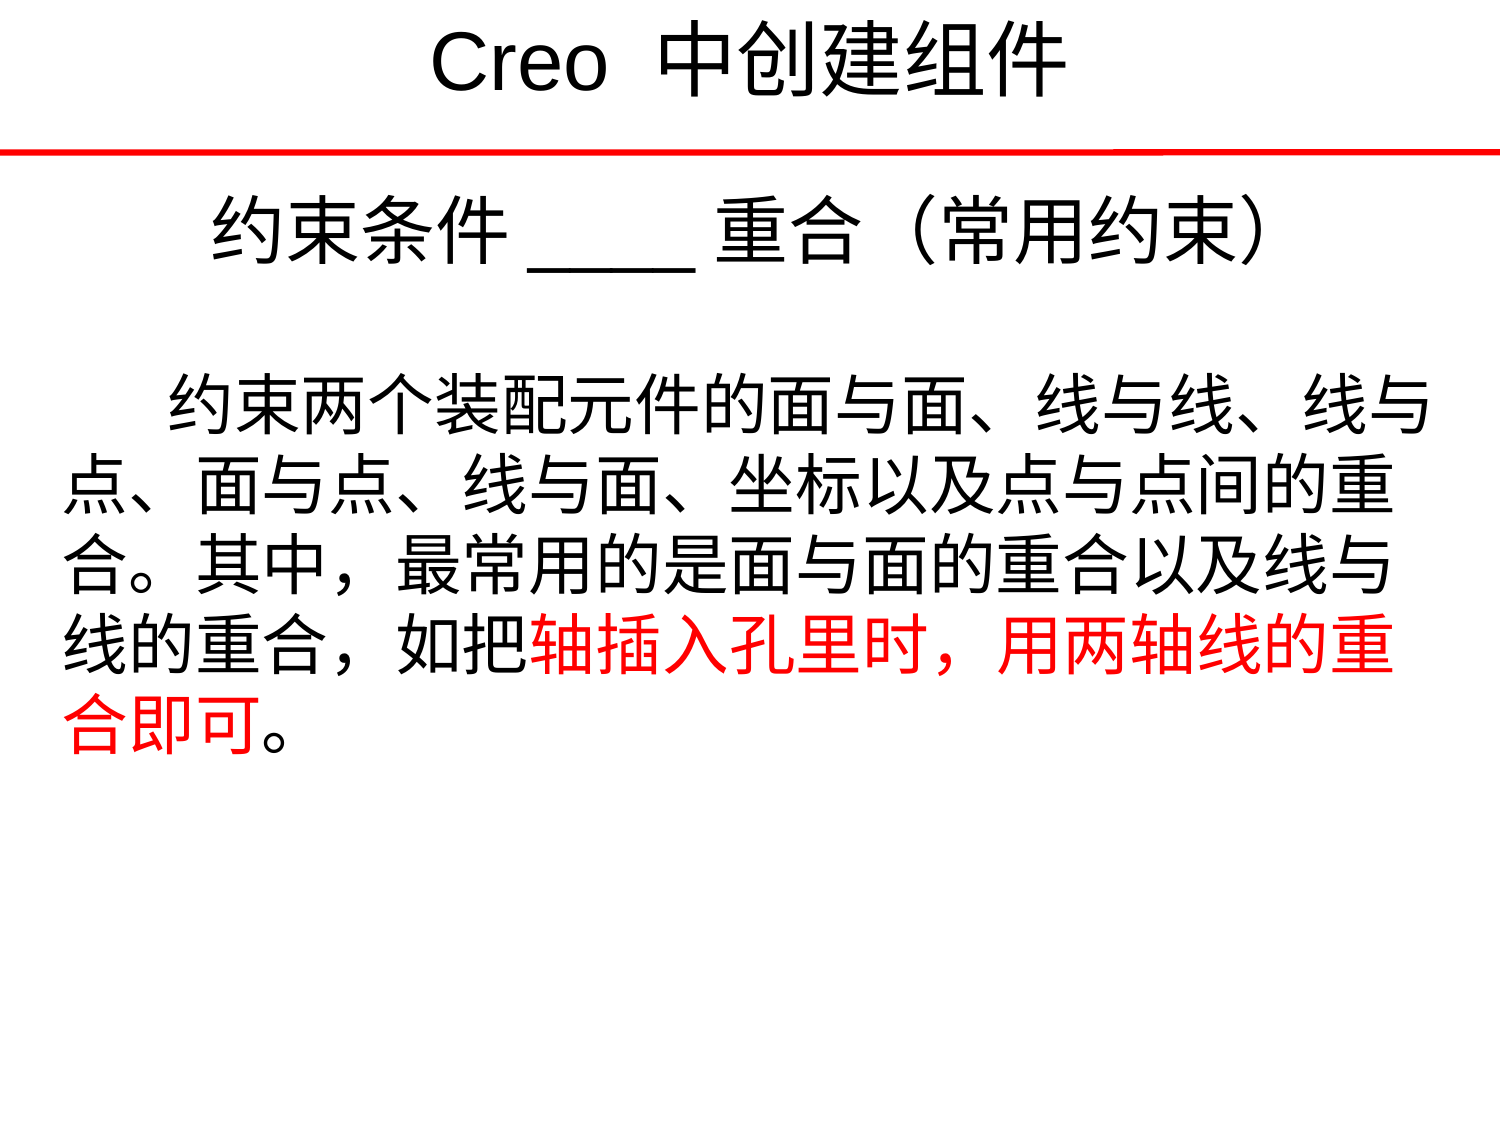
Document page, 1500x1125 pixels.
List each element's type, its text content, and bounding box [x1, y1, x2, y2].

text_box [0, 0, 1500, 268]
text_box 约束条件____重合（常用约束） 约束两个装配元件的面与面、线与线、线与点、面与点、线与面、坐标以及点与点间的重合。其中，最常用的是面与面的重合以及线与线的重合，如把轴插入孔里时，用两轴线的重合即可。 [46, 277, 1477, 771]
